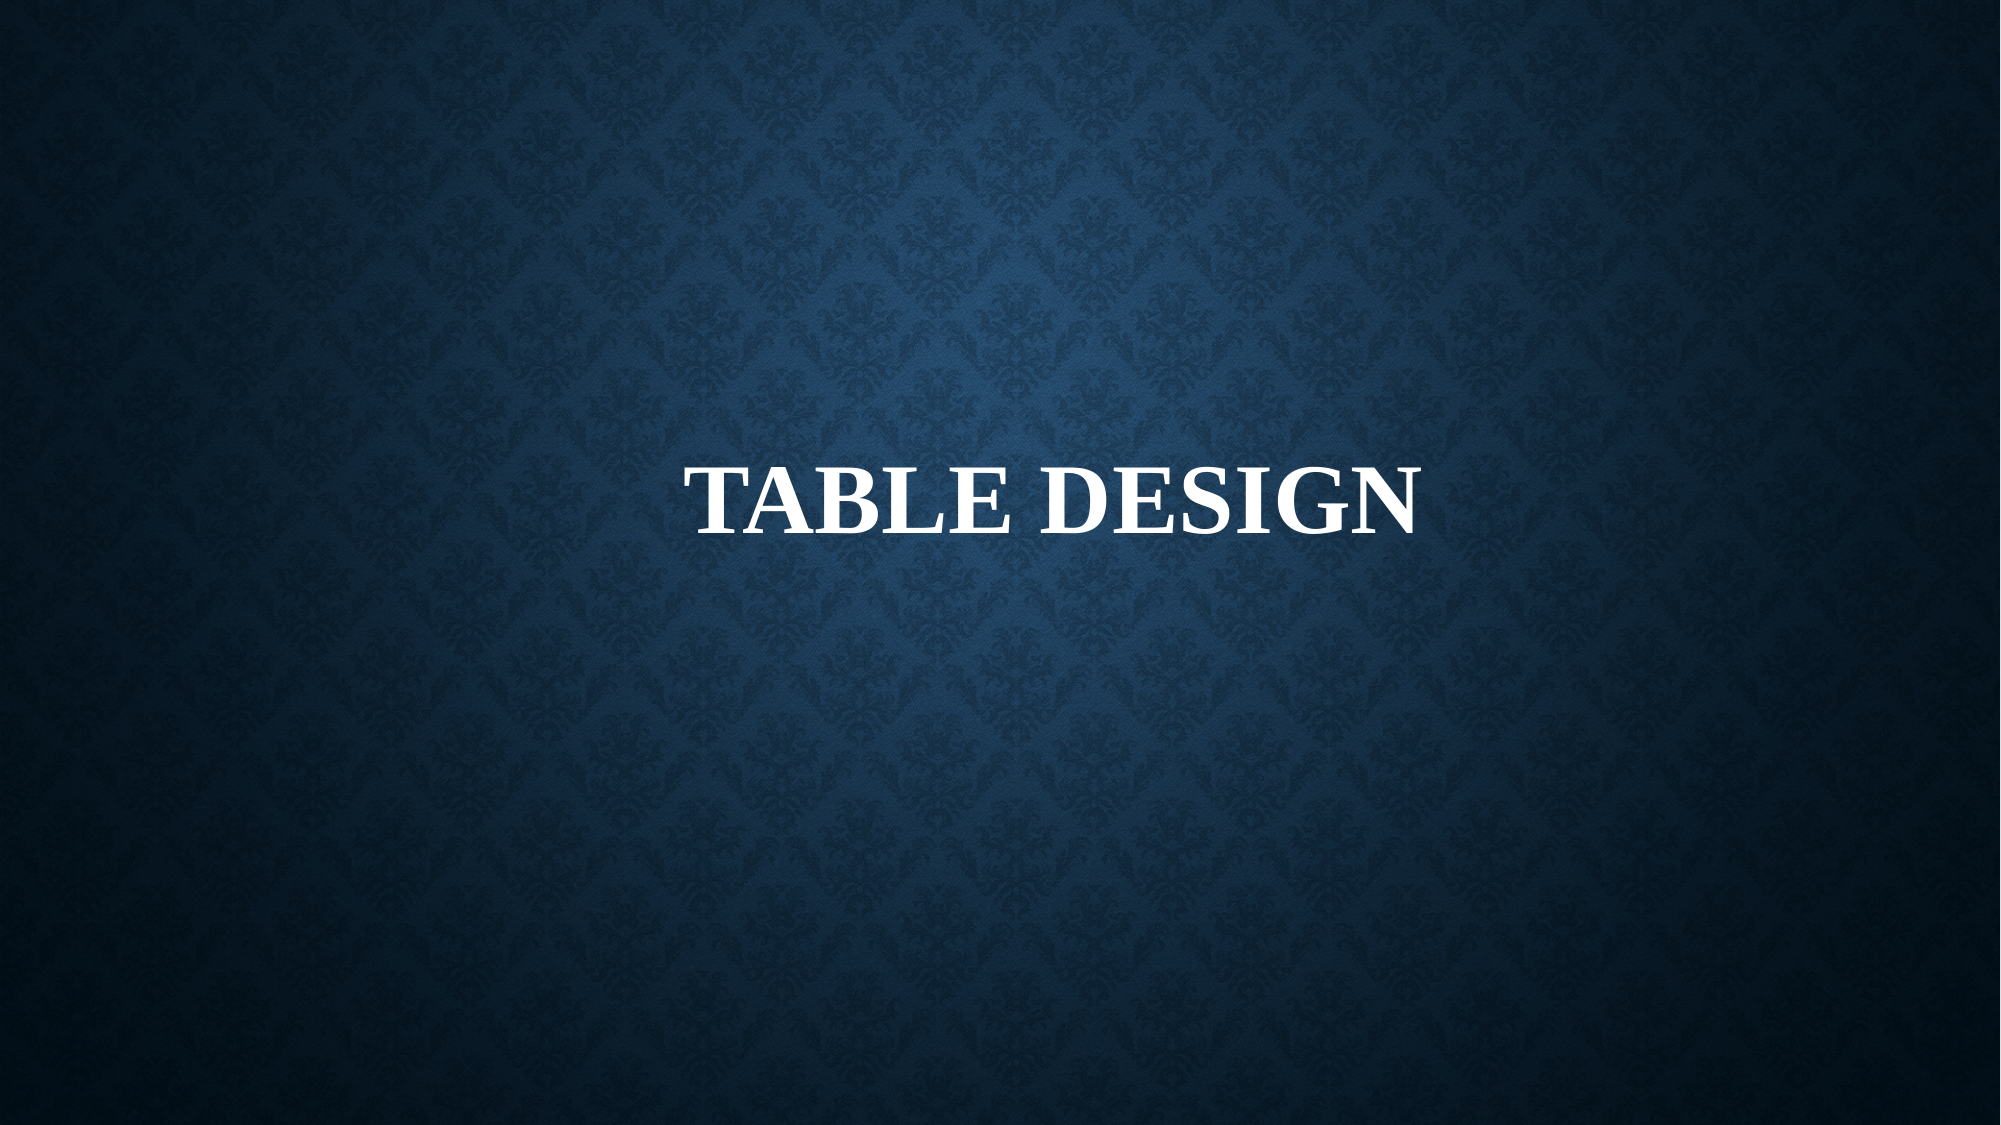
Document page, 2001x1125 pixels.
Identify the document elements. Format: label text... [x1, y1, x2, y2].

title Table Design [350, 133, 1757, 563]
